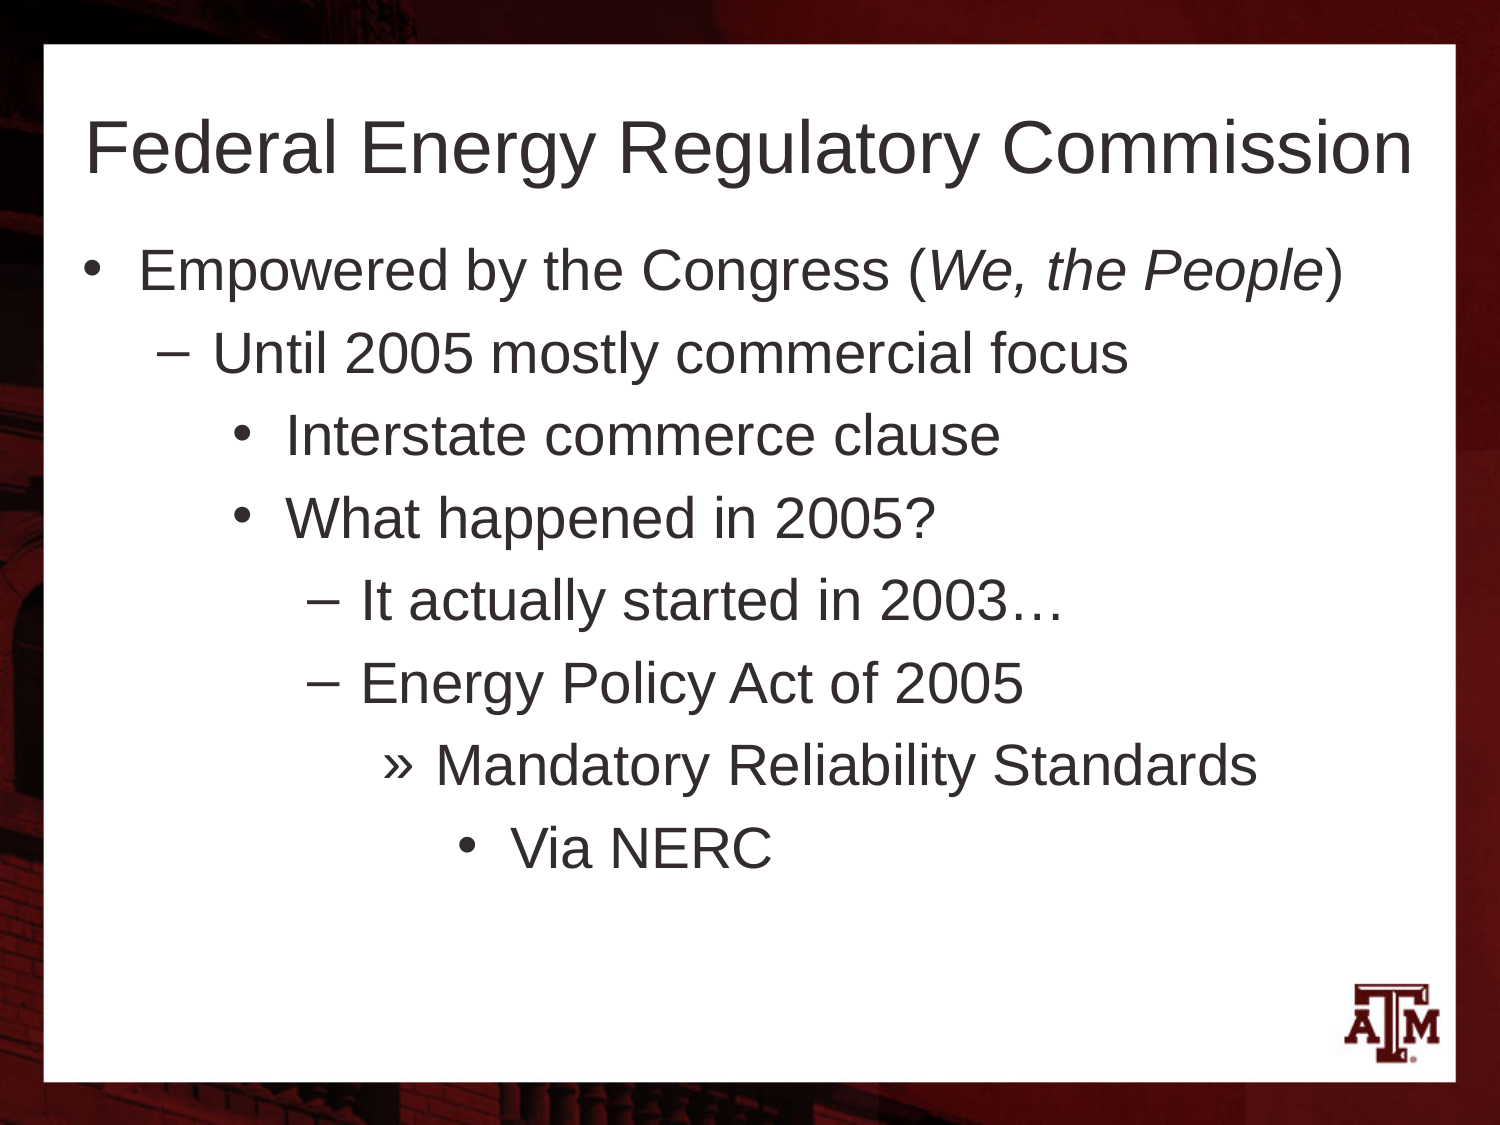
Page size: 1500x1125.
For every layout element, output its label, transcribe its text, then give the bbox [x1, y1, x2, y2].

title Federal Energy Regulatory Commission [74, 53, 1426, 224]
picture [0, 0, 1500, 1125]
list Empowered by the Congress (We, the People) Until 2005 mostly commercial focus Interstate commerce clause What happened in 2005? It actually started in 2003… Energy Policy Act of 2005 Mandatory Reliability Standards Via NERC [74, 224, 1426, 935]
